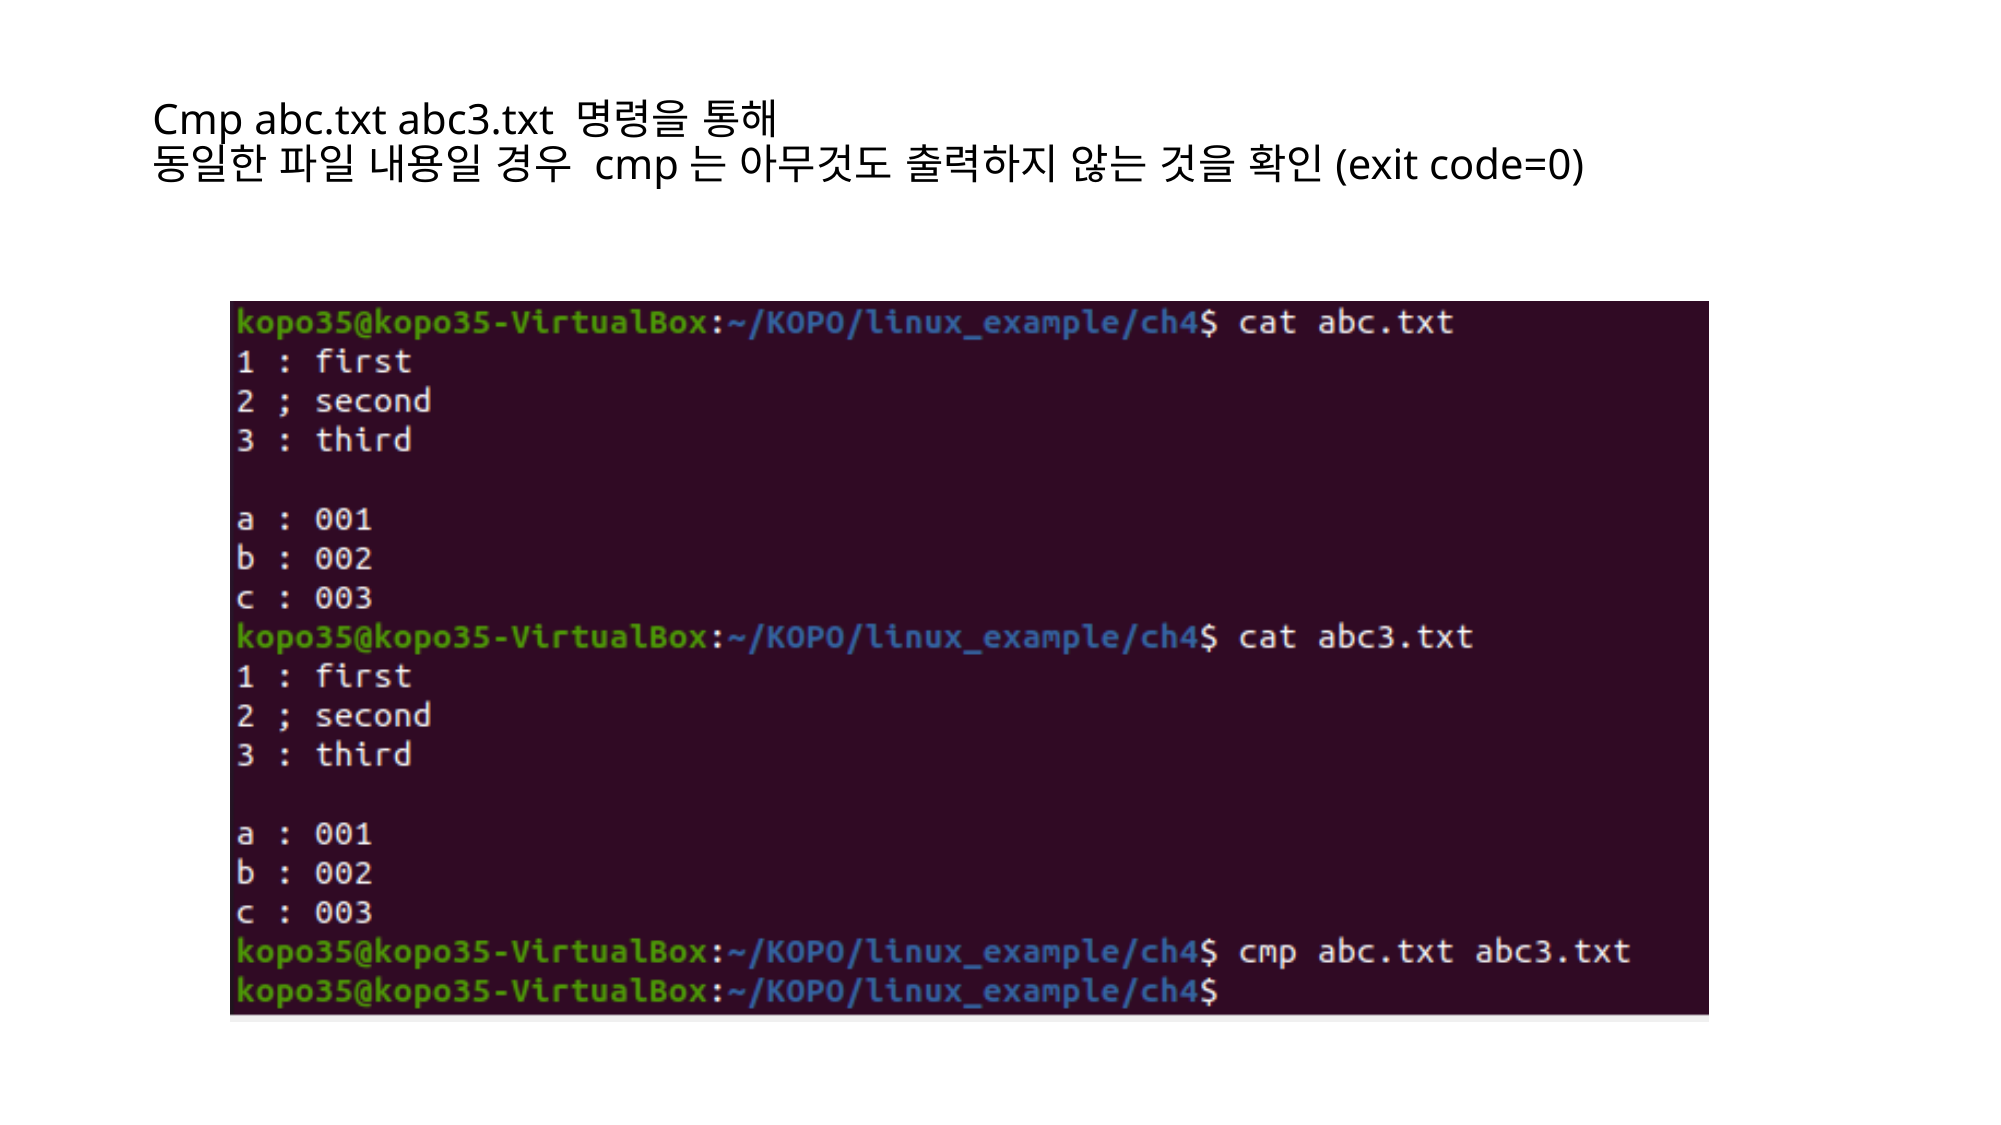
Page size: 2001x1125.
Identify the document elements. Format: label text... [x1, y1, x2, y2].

title Cmp abc.txt abc3.txt 명령을 통해 동일한 파일 내용일 경우 cmp는 아무것도 출력하지 않는 것을 확인(exit code=0) [137, 59, 1863, 278]
picture [230, 301, 1709, 1022]
